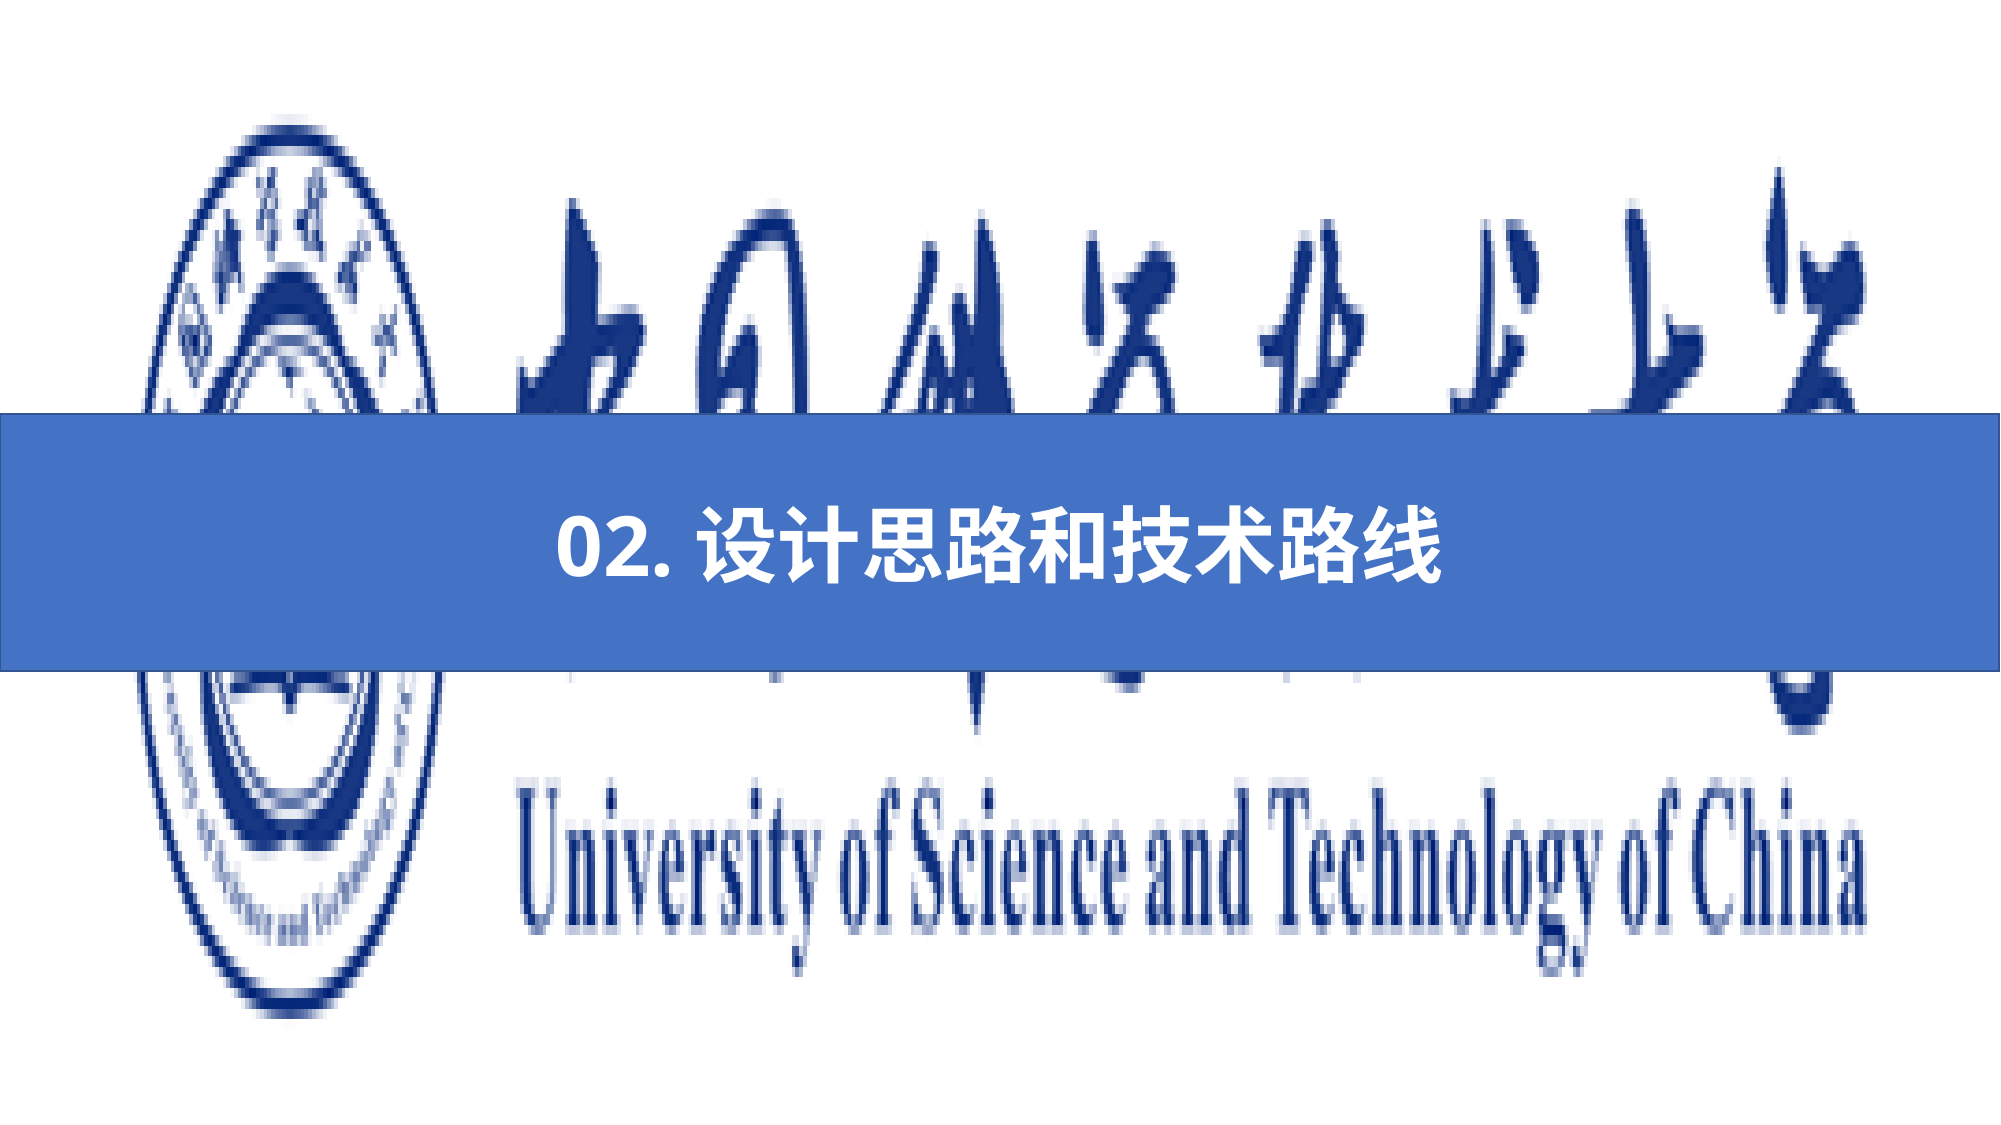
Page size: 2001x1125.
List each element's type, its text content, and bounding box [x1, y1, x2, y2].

text_box 02.设计思路和技术路线 [496, 485, 1504, 601]
picture [0, 0, 2001, 1125]
text_box [0, 413, 2000, 672]
